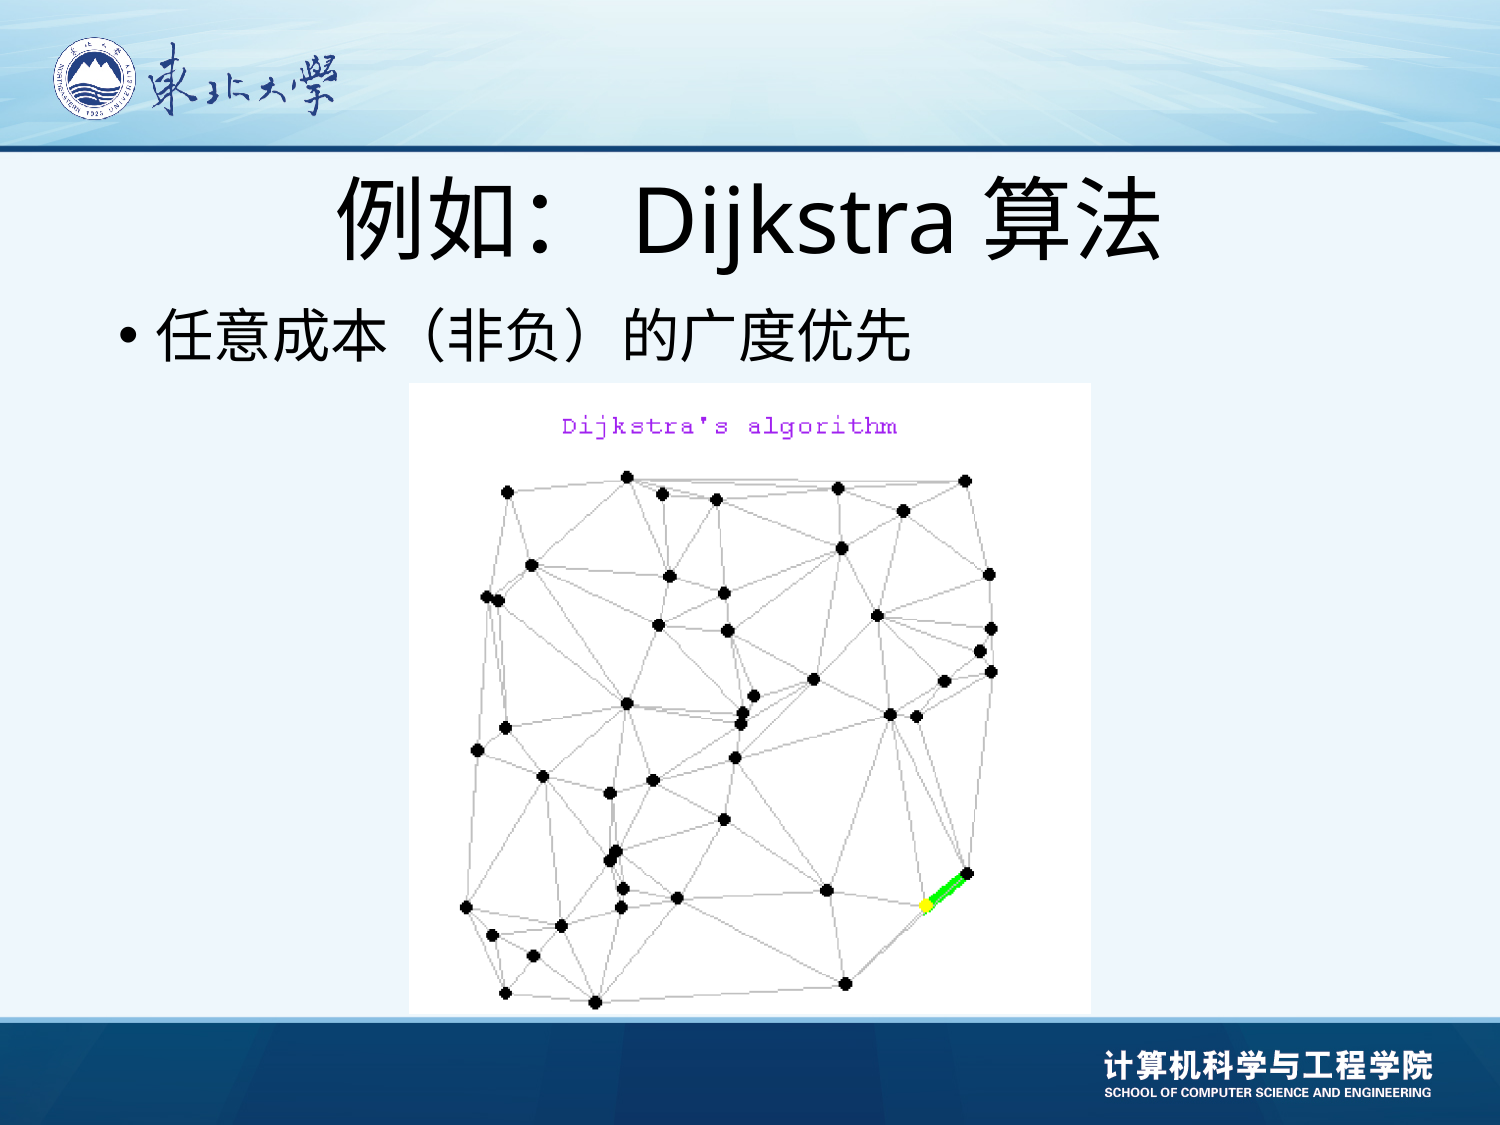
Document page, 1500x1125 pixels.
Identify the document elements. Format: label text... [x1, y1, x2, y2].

picture [0, 0, 1500, 1125]
title 例如：Dijkstra算法 [103, 162, 1397, 286]
list 任意成本（非负）的广度优先 [103, 299, 1397, 1014]
